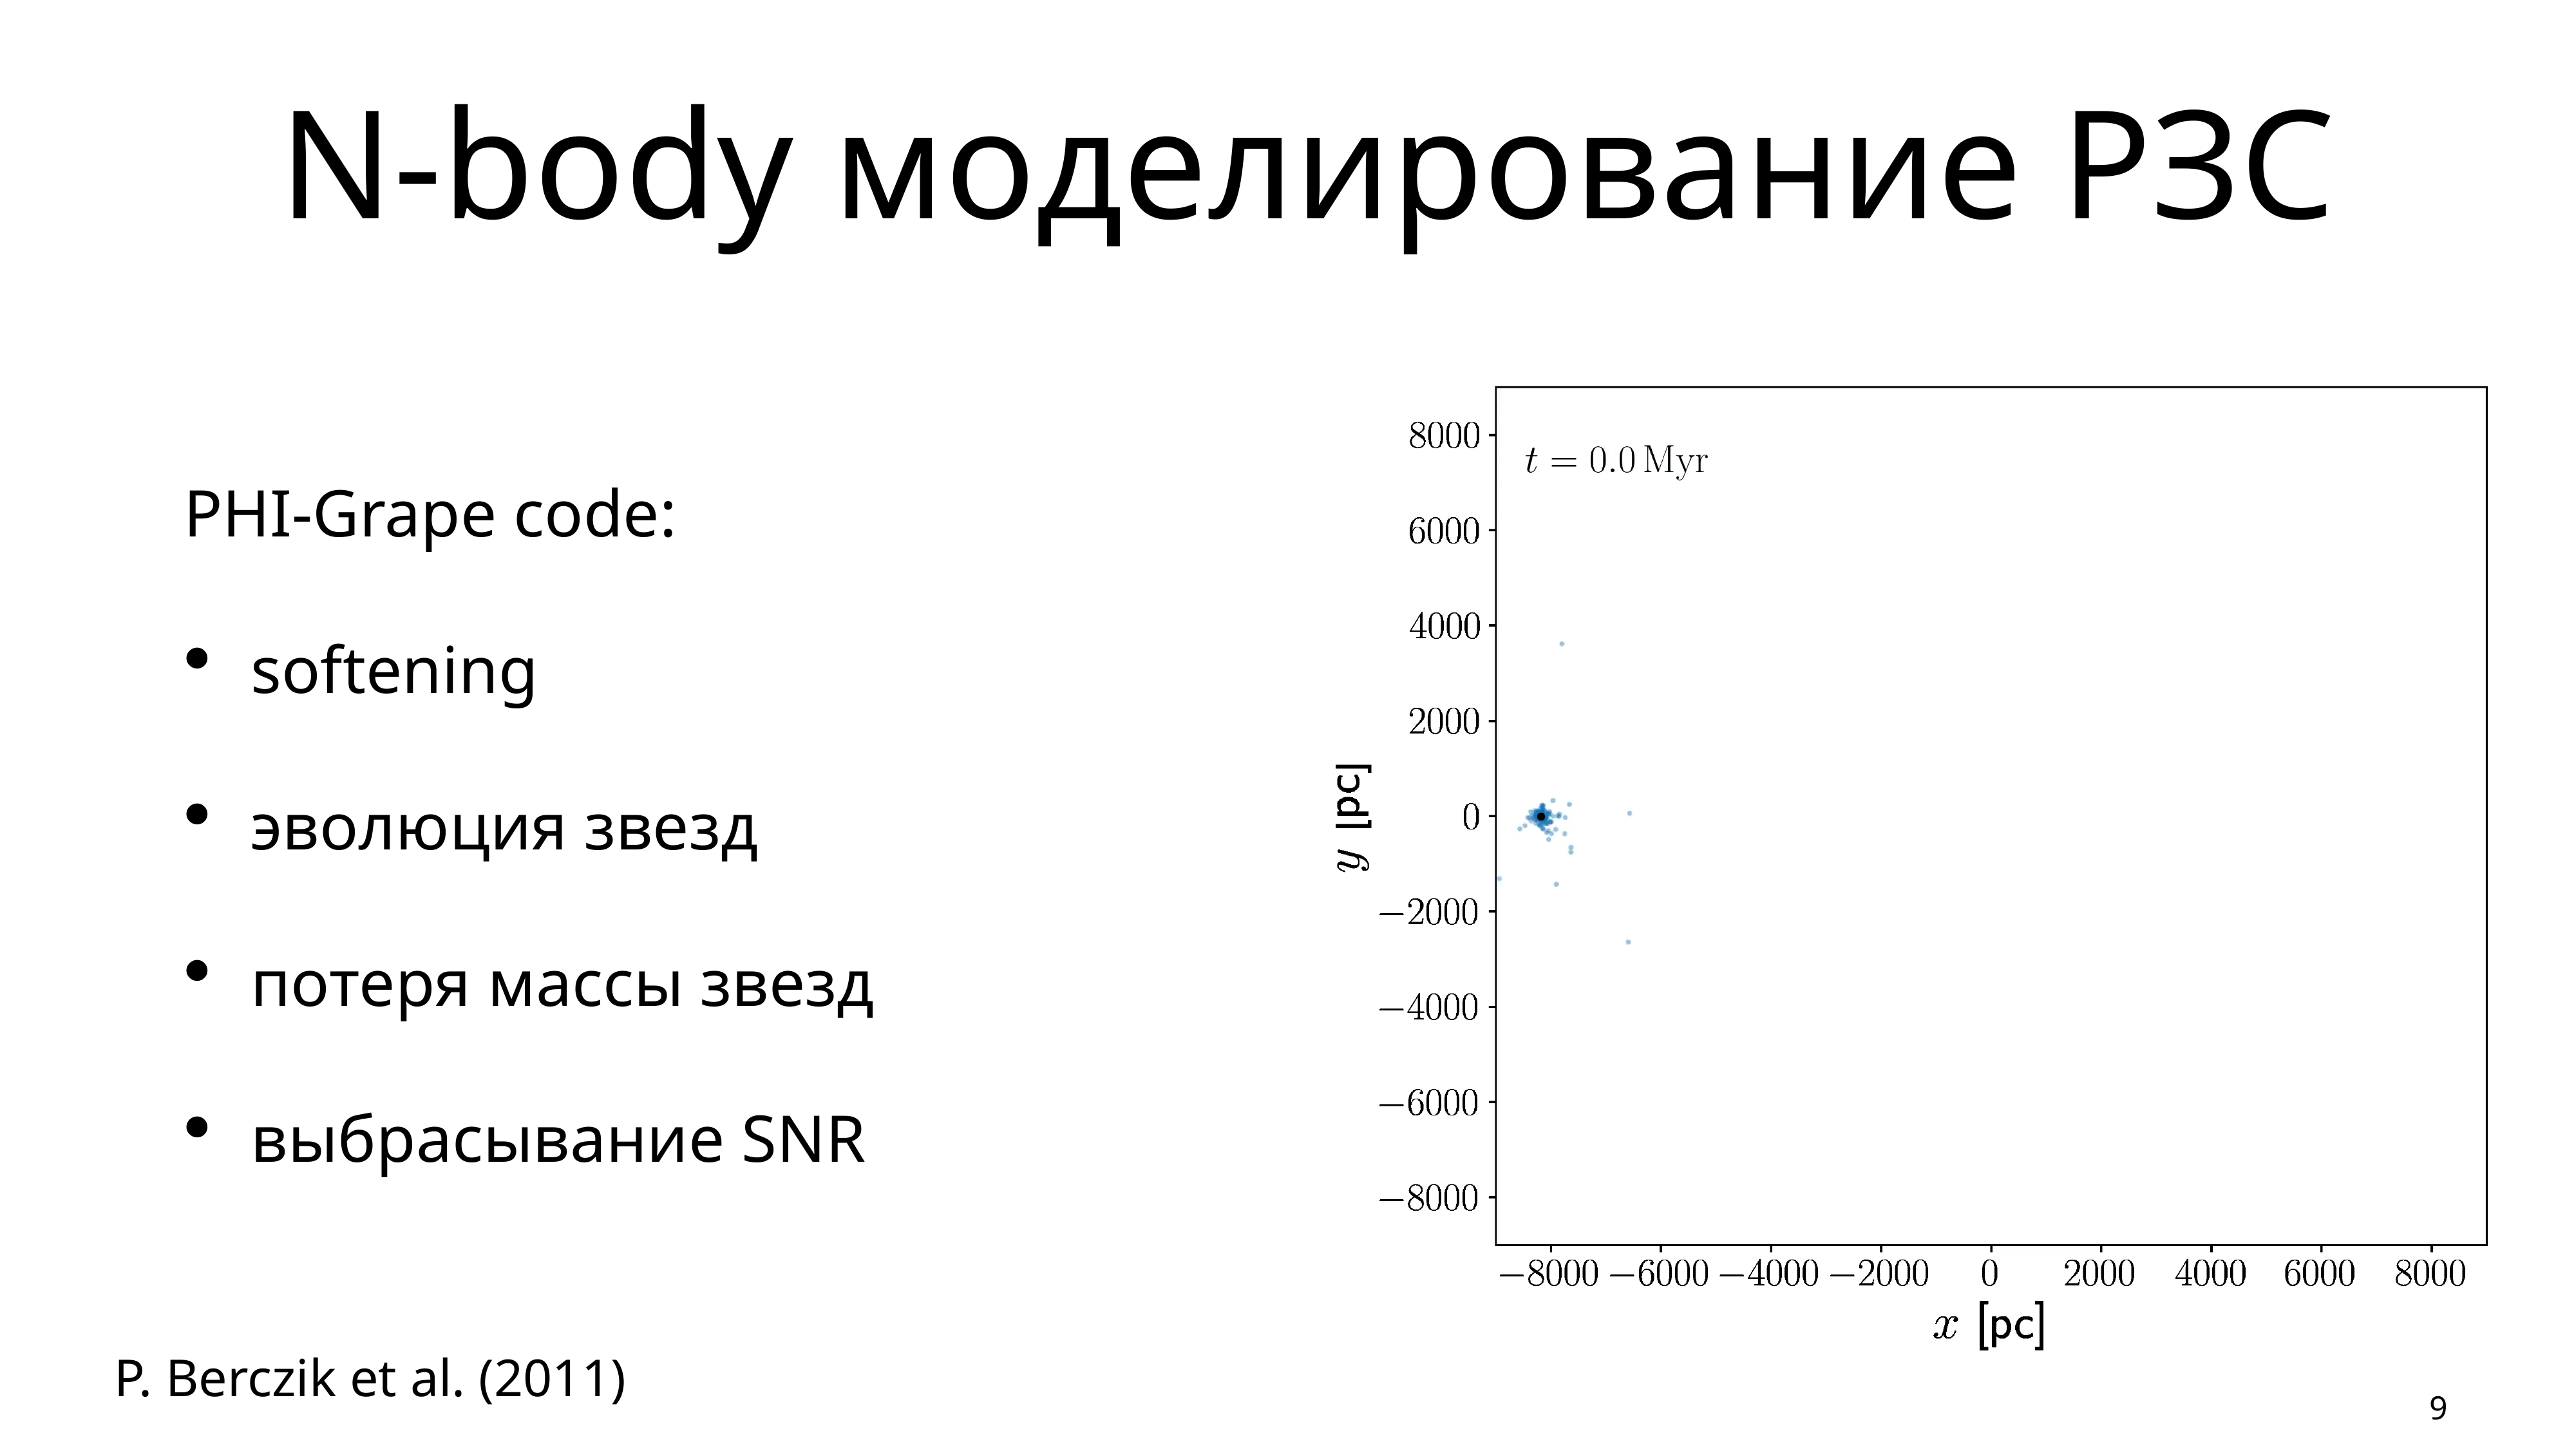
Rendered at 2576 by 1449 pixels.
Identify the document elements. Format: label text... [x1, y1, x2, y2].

title N-body моделирование РЗС [178, 37, 2398, 279]
text_box P. Berczik et al. (2011) [109, 1340, 632, 1412]
slide_number 9 [2423, 1387, 2454, 1431]
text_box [1335, 250, 2576, 1387]
